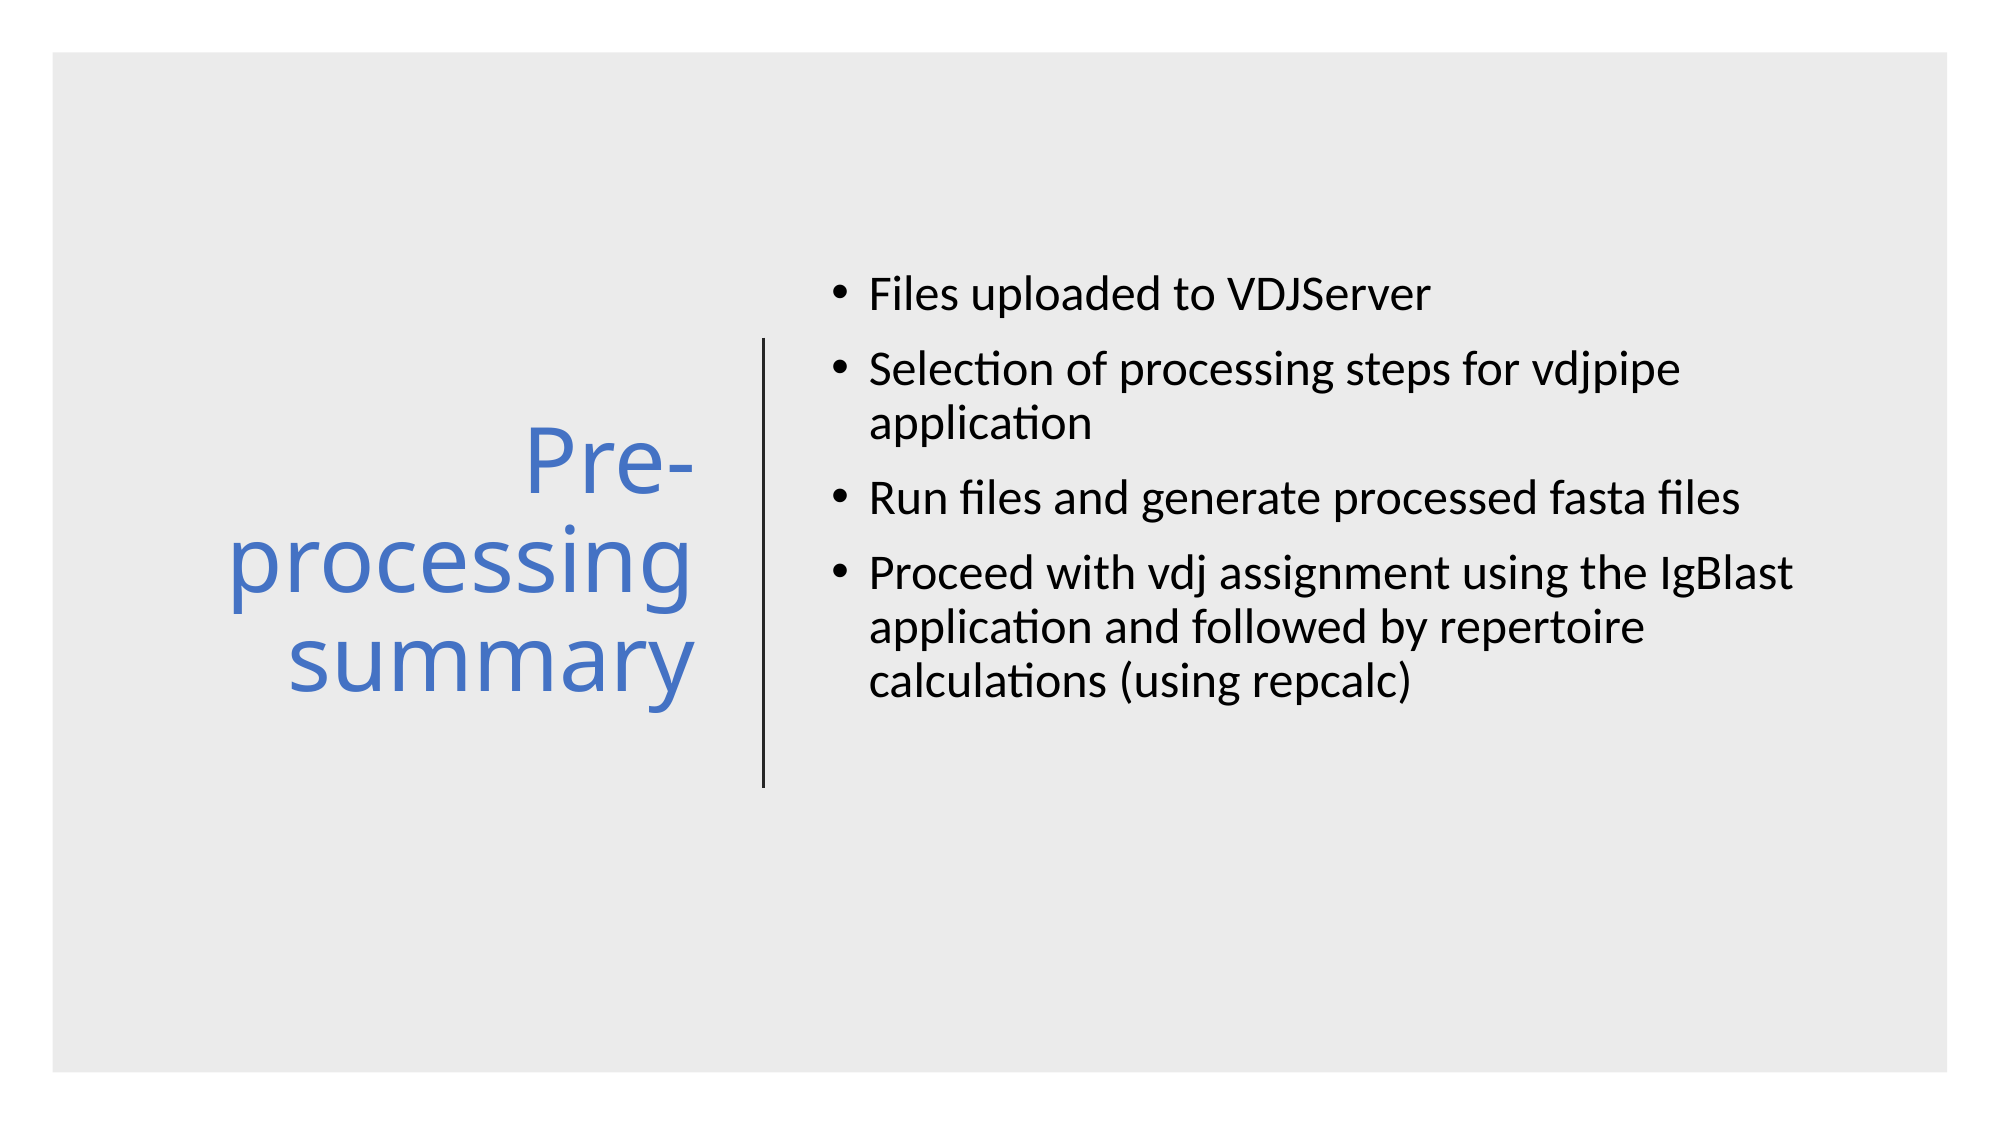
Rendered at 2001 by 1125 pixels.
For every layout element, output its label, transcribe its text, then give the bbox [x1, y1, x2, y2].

title Pre-processing summary [137, 158, 711, 967]
list Files uploaded to VDJServer Selection of processing steps for vdjpipe application Run files and generate processed fasta files Proceed with vdj assignment using the IgBlast application and followed by repertoire calculations (using repcalc) [816, 158, 1863, 967]
text_box [52, 51, 1948, 1073]
